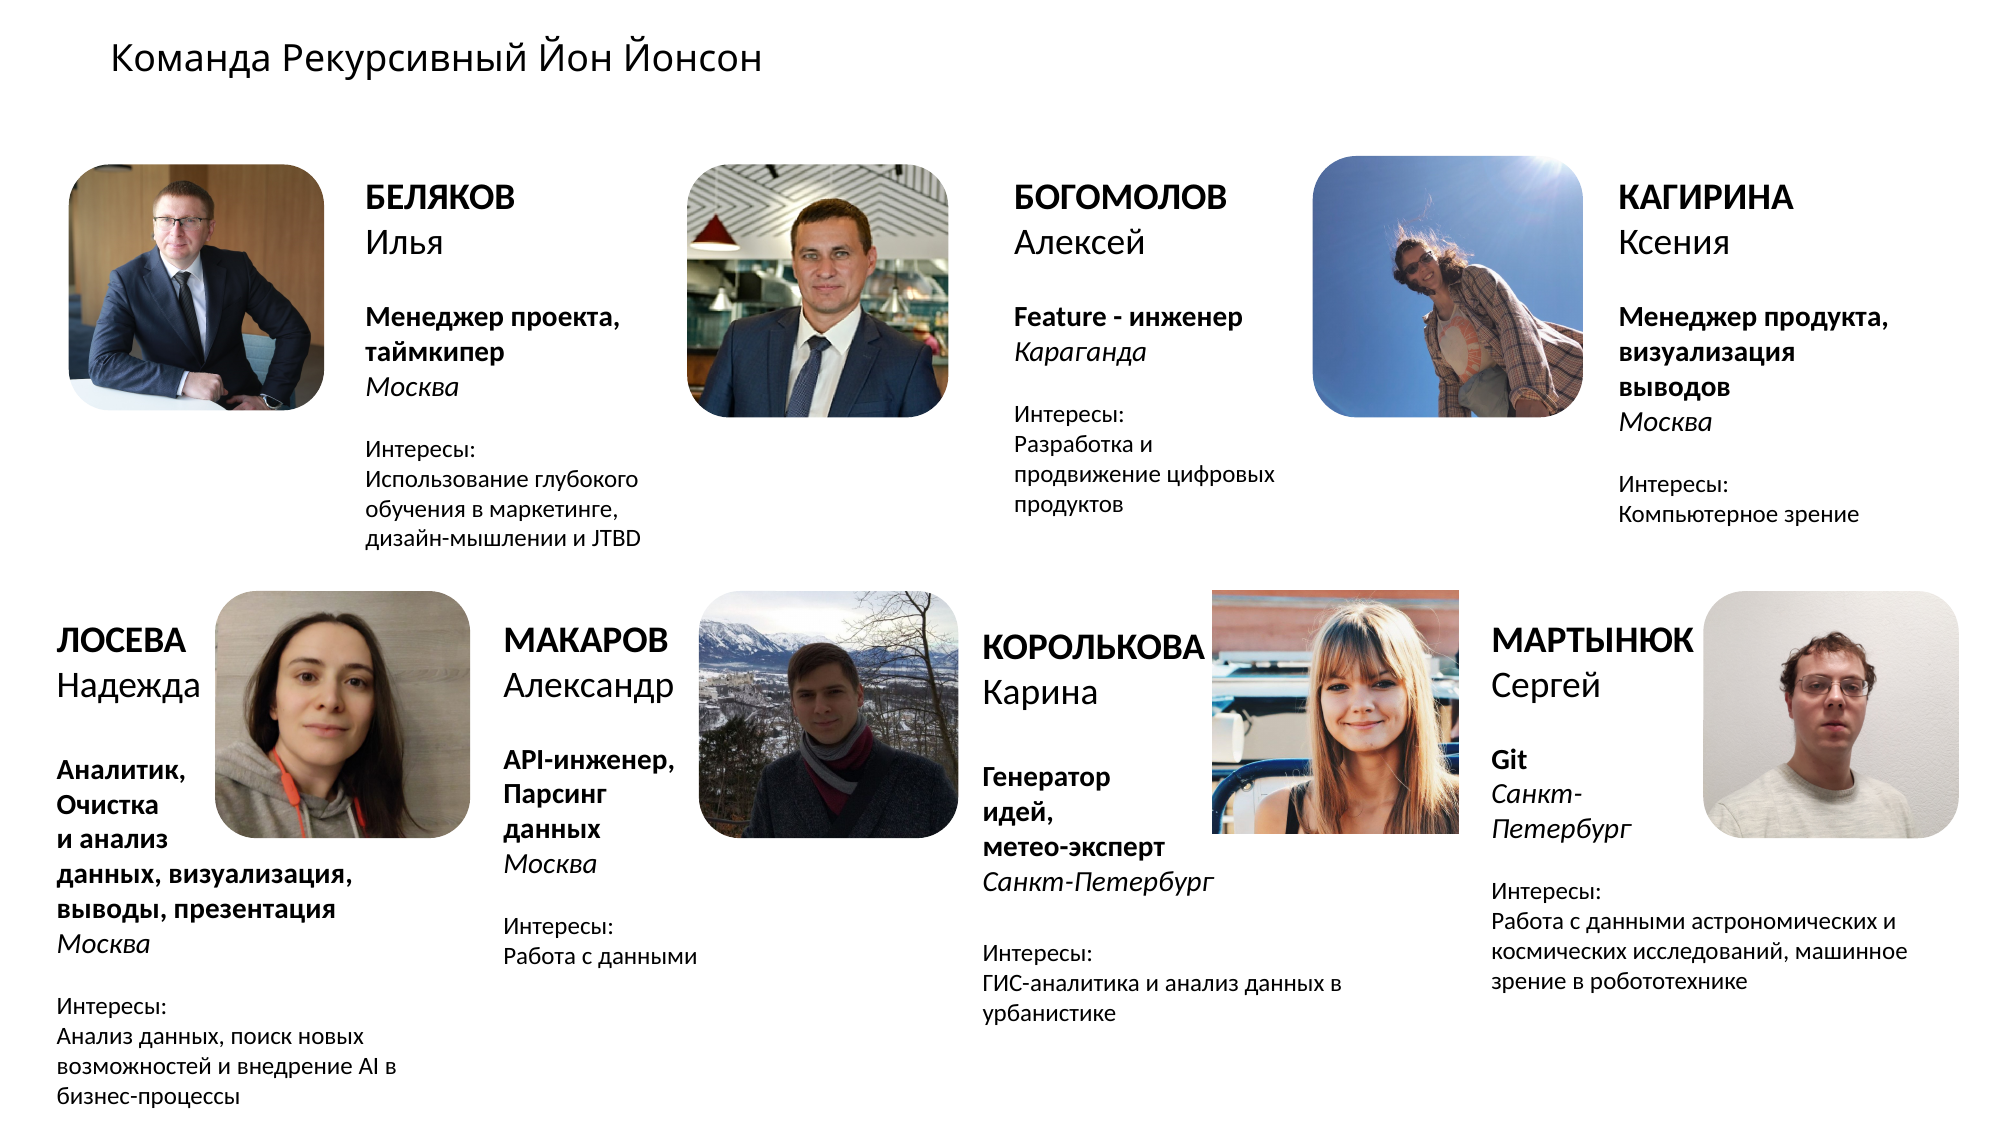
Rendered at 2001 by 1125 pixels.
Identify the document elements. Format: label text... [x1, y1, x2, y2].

picture [698, 590, 959, 839]
picture [687, 164, 949, 418]
picture [1212, 590, 1459, 834]
picture [215, 590, 471, 839]
text_box КОРОЛЬКОВА Карина Генератор идей, метео-эксперт Санкт-Петербург Интересы: ГИС-аналитика и анализ данных в урбанистике [967, 614, 1459, 1034]
text_box Команда Рекурсивный Йон Йонсон [95, 26, 779, 87]
picture [1312, 155, 1583, 418]
picture [1703, 586, 1959, 843]
text_box МАРТЫНЮК Сергей Git Санкт- Петербург Интересы: Работа с данными астрономических и космических исследований, машинное зрение в робототехнике [1476, 607, 1946, 1002]
text_box ЛОСЕВА Надежда Аналитик, Очистка и анализ данных, визуализация, выводы, презентация Москва Интересы: Анализ данных, поиск новых возможностей и внедрение AI в бизнес-процессы [41, 607, 479, 1117]
text_box КАГИРИНА Ксения Менеджер продукта, визуализация выводов Москва Интересы: Компьютерное зрение [1603, 164, 1918, 535]
text_box БОГОМОЛОВ Алексей Feature - инженер Караганда Интересы: Разработка и продвижение цифровых продуктов [999, 164, 1313, 525]
picture [68, 164, 325, 411]
text_box БЕЛЯКОВ Илья Менеджер проекта, таймкипер Москва Интересы: Использование глубокого обучения в маркетинге, дизайн-мышлении и JTBD [350, 164, 665, 560]
text_box МАКАРОВ Александр API-инженер, Парсинг данных Москва Интересы: Работа с данными [488, 607, 959, 977]
